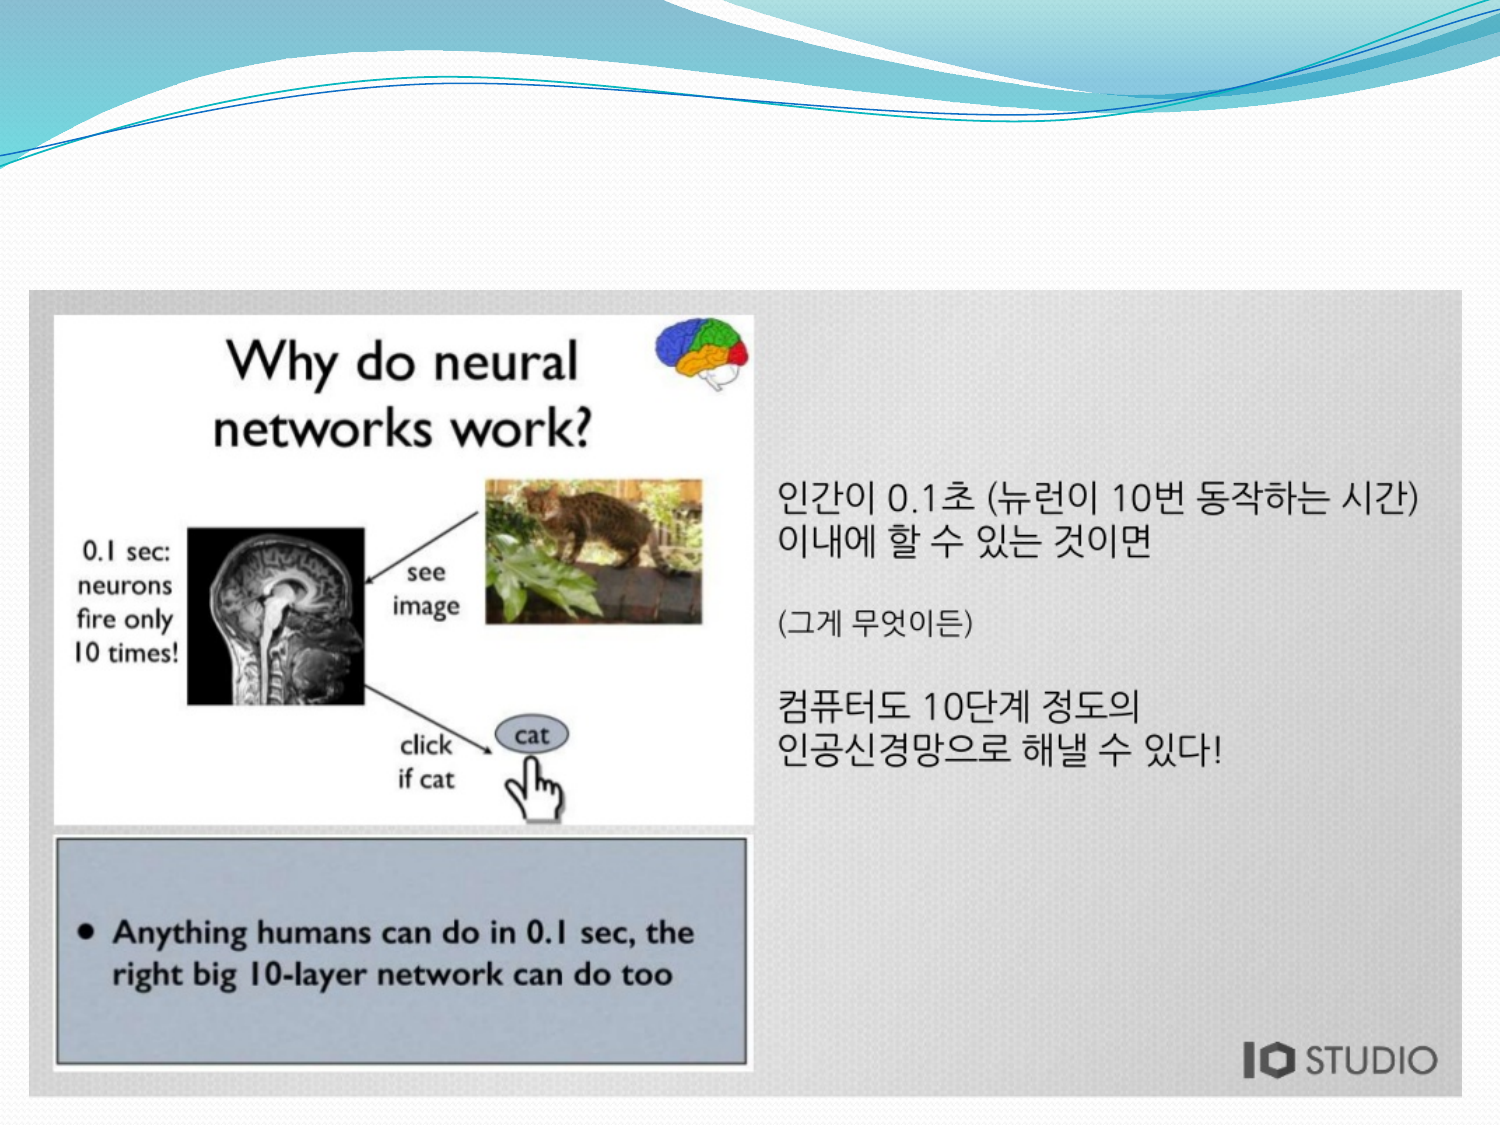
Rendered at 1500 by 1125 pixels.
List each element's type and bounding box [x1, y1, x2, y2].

picture [29, 290, 1462, 1098]
